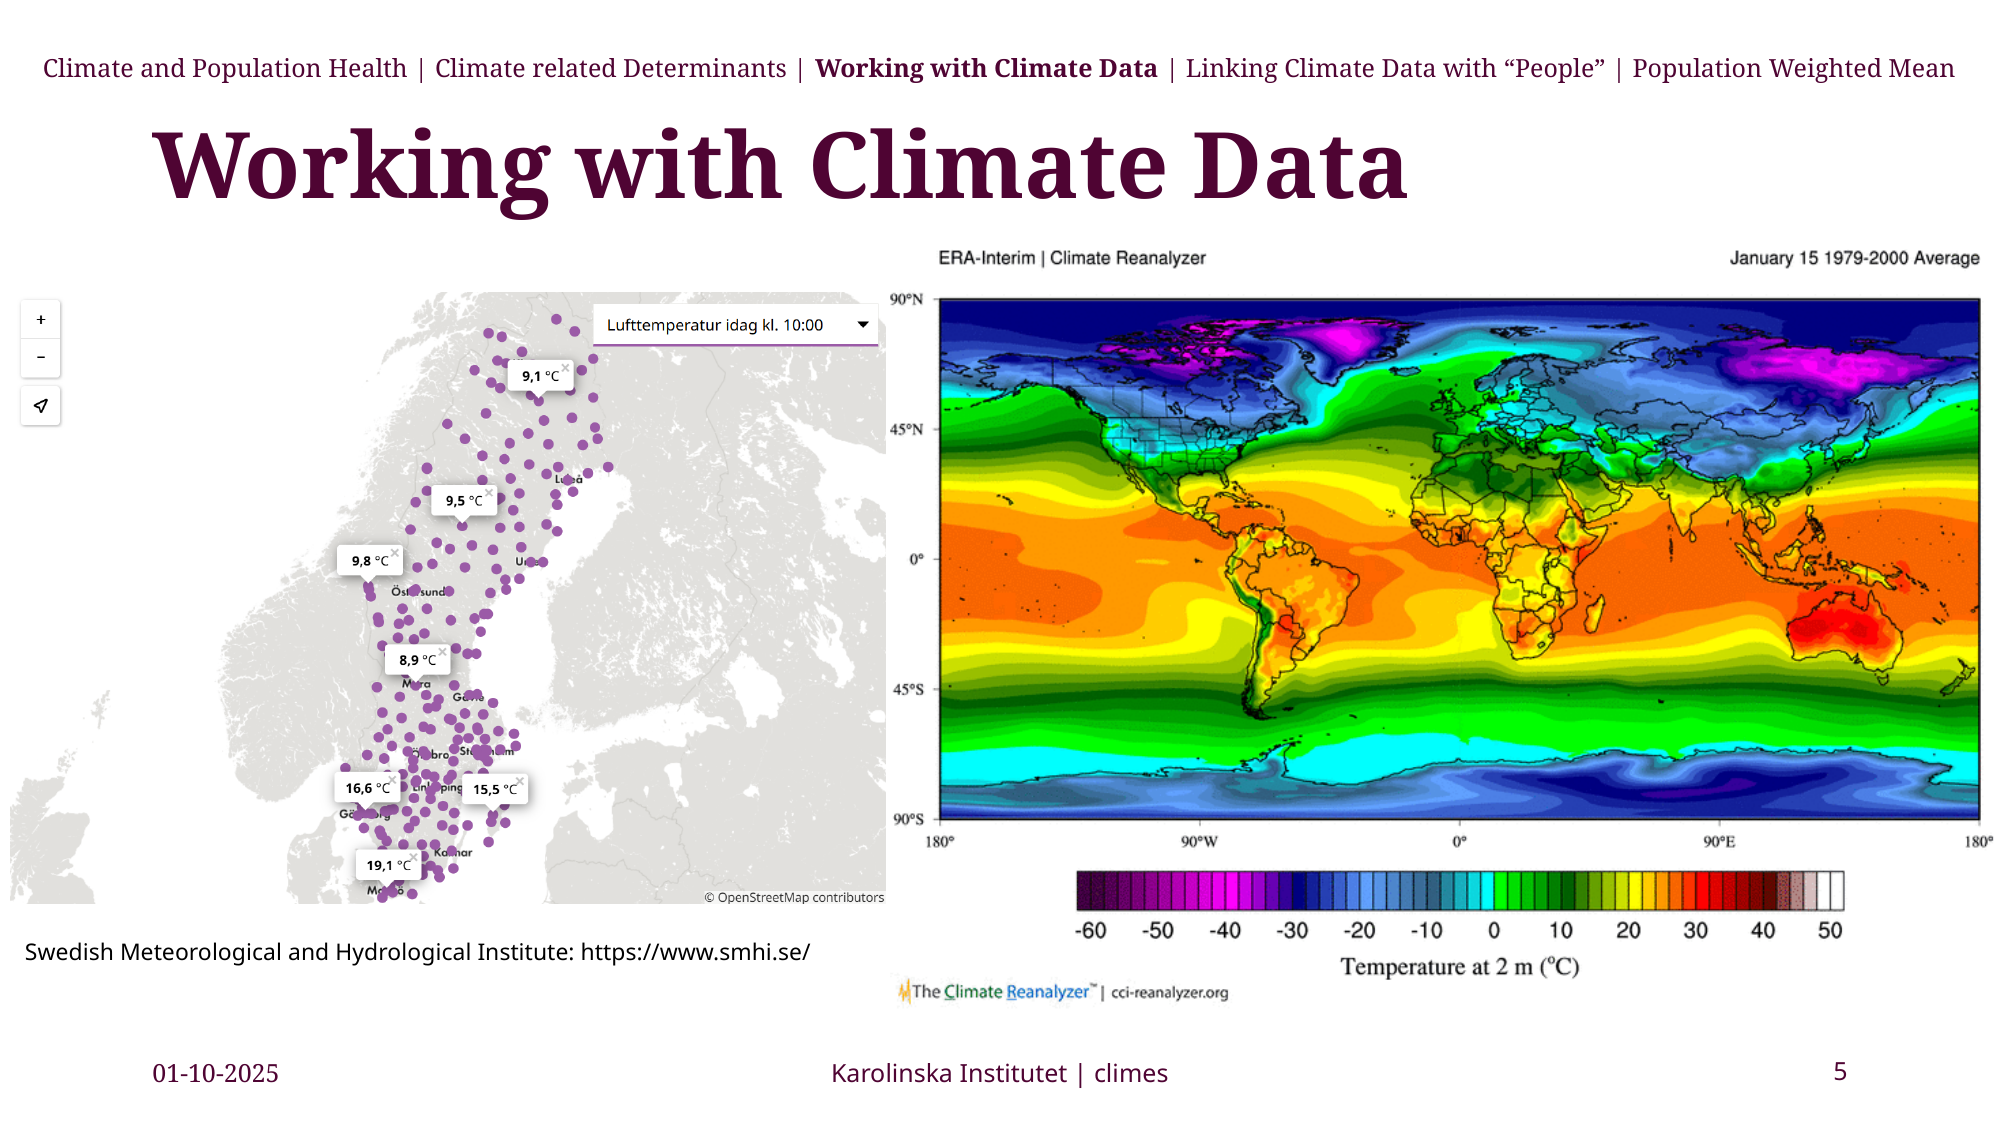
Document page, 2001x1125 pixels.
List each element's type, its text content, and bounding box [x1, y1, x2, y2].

footer Karolinska Institutet | climes [662, 1042, 1338, 1103]
slide_number 5 [1412, 1042, 1863, 1103]
text_box Swedish Meteorological and Hydrological Institute: https://www.smhi.se/ [10, 930, 827, 973]
text_box Climate and Population Health | Climate related Determinants | Working with Climate Data | Linking Climate Data with “People” | Population Weighted Mean [28, 44, 1972, 90]
picture [9, 244, 2000, 1014]
title Working with Climate Data [137, 90, 1863, 278]
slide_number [137, 1042, 588, 1103]
